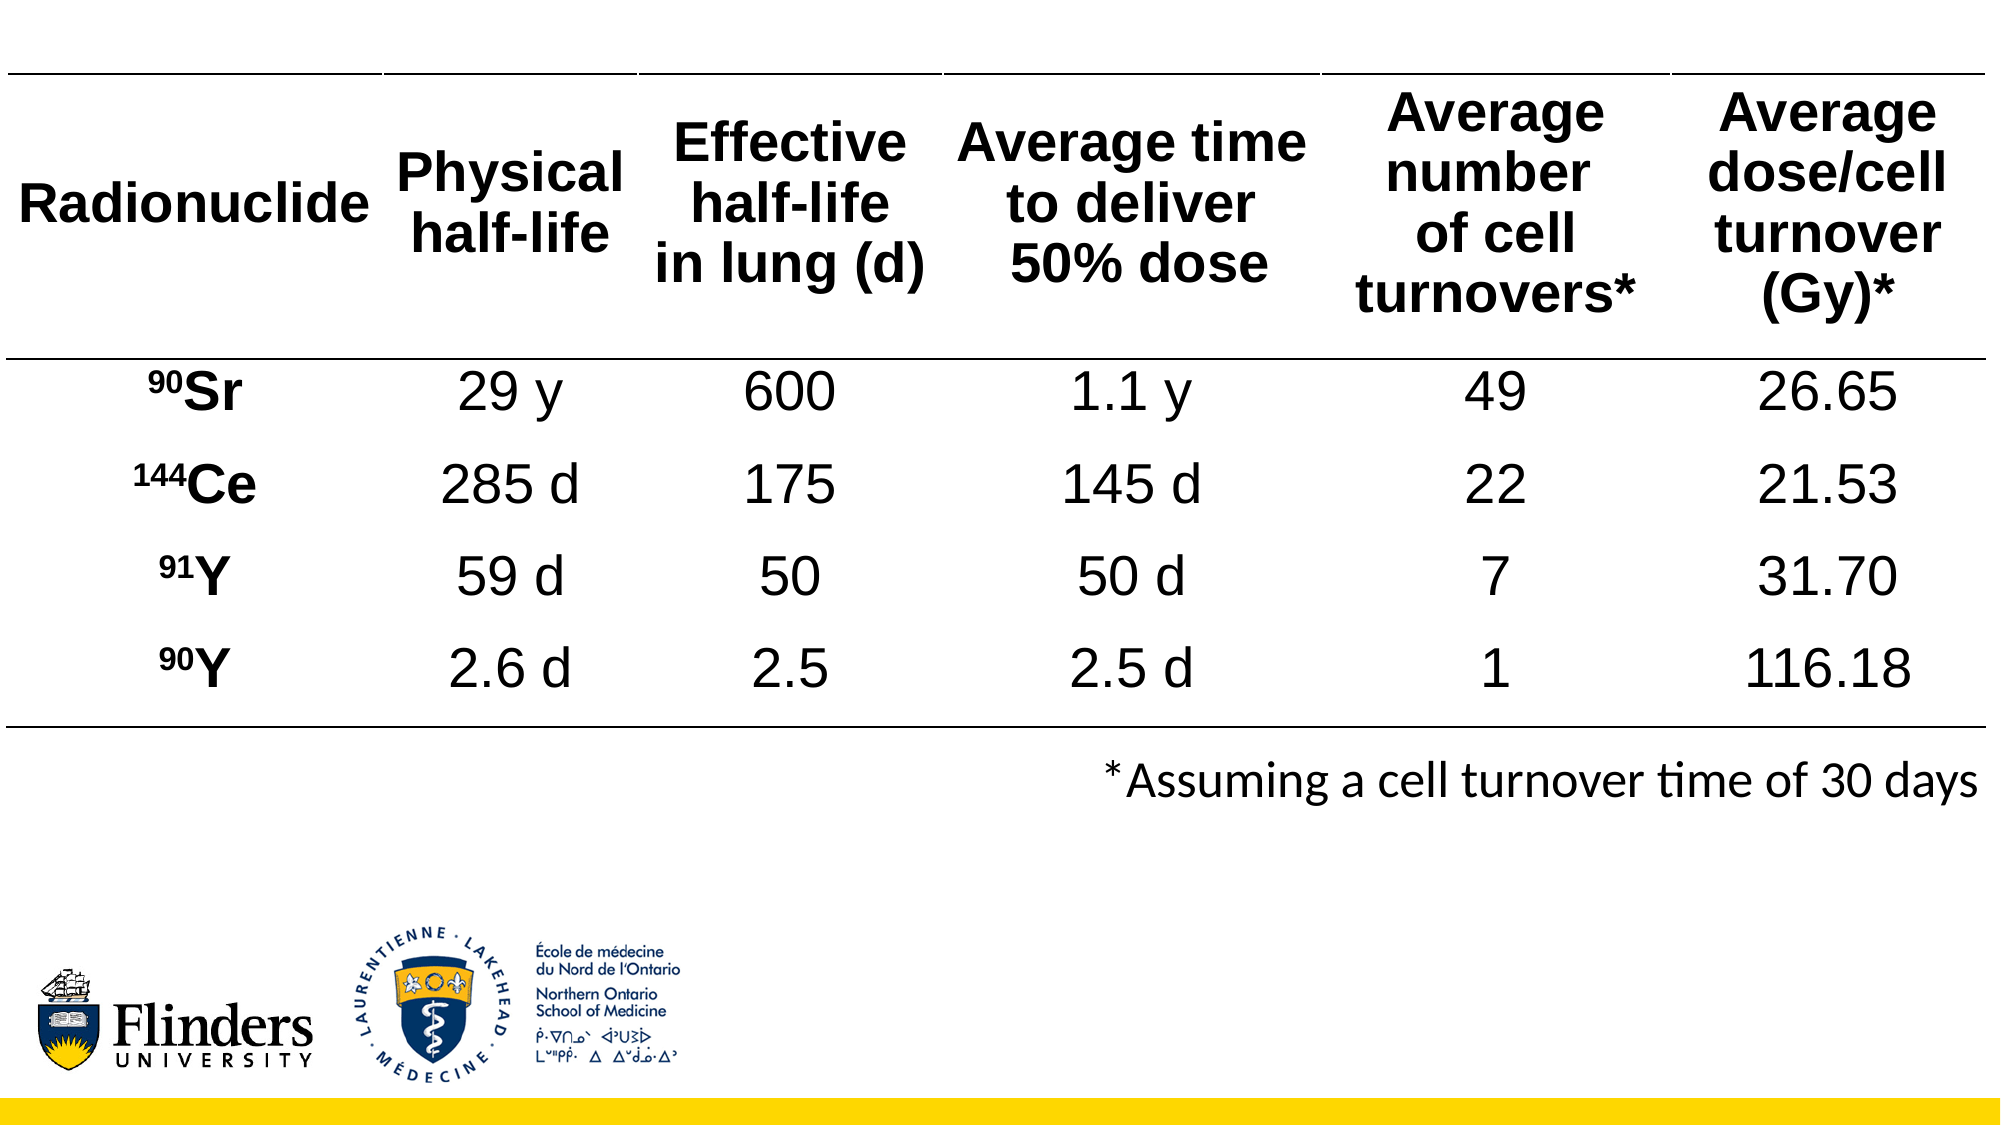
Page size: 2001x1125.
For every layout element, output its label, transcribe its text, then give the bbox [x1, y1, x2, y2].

table_cell 175 [639, 451, 942, 544]
text_box *Assuming a cell turnover time of 30 days [1085, 738, 1995, 816]
table_header Average number of cell turnovers* [1322, 75, 1670, 358]
table_header Radionuclide [8, 75, 382, 358]
table_cell 7 [1322, 545, 1670, 635]
table_cell 600 [639, 360, 942, 449]
table_cell 90Y [8, 637, 382, 726]
table_cell 91Y [8, 545, 382, 635]
table_header Average time to deliver 50% dose [944, 75, 1320, 358]
table_cell 29 y [384, 360, 637, 449]
table_cell 50 [639, 545, 942, 635]
table_cell 2.6 d [384, 637, 637, 726]
picture [0, 0, 2001, 1125]
table_header Average dose/cell turnover (Gy)* [1672, 75, 1985, 358]
table_cell 50 d [944, 545, 1320, 635]
table_header Effective half-life in lung (d) [639, 75, 942, 358]
table_cell 26.65 [1672, 360, 1985, 449]
table_cell 285 d [384, 451, 637, 544]
table_cell 116.18 [1672, 637, 1985, 726]
table_cell 22 [1322, 451, 1670, 544]
table_cell 2.5 d [944, 637, 1320, 726]
table_cell 1 [1322, 637, 1670, 726]
table_header Physical half-life [384, 75, 637, 358]
table_cell 31.70 [1672, 545, 1985, 635]
table_cell 1.1 y [944, 360, 1320, 449]
table_cell 21.53 [1672, 451, 1985, 544]
table_cell 145 d [944, 451, 1320, 544]
table_cell 90Sr [8, 360, 382, 449]
table_cell 144Ce [8, 451, 382, 544]
table_cell 59 d [384, 545, 637, 635]
table_cell 2.5 [639, 637, 942, 726]
table_cell 49 [1322, 360, 1670, 449]
